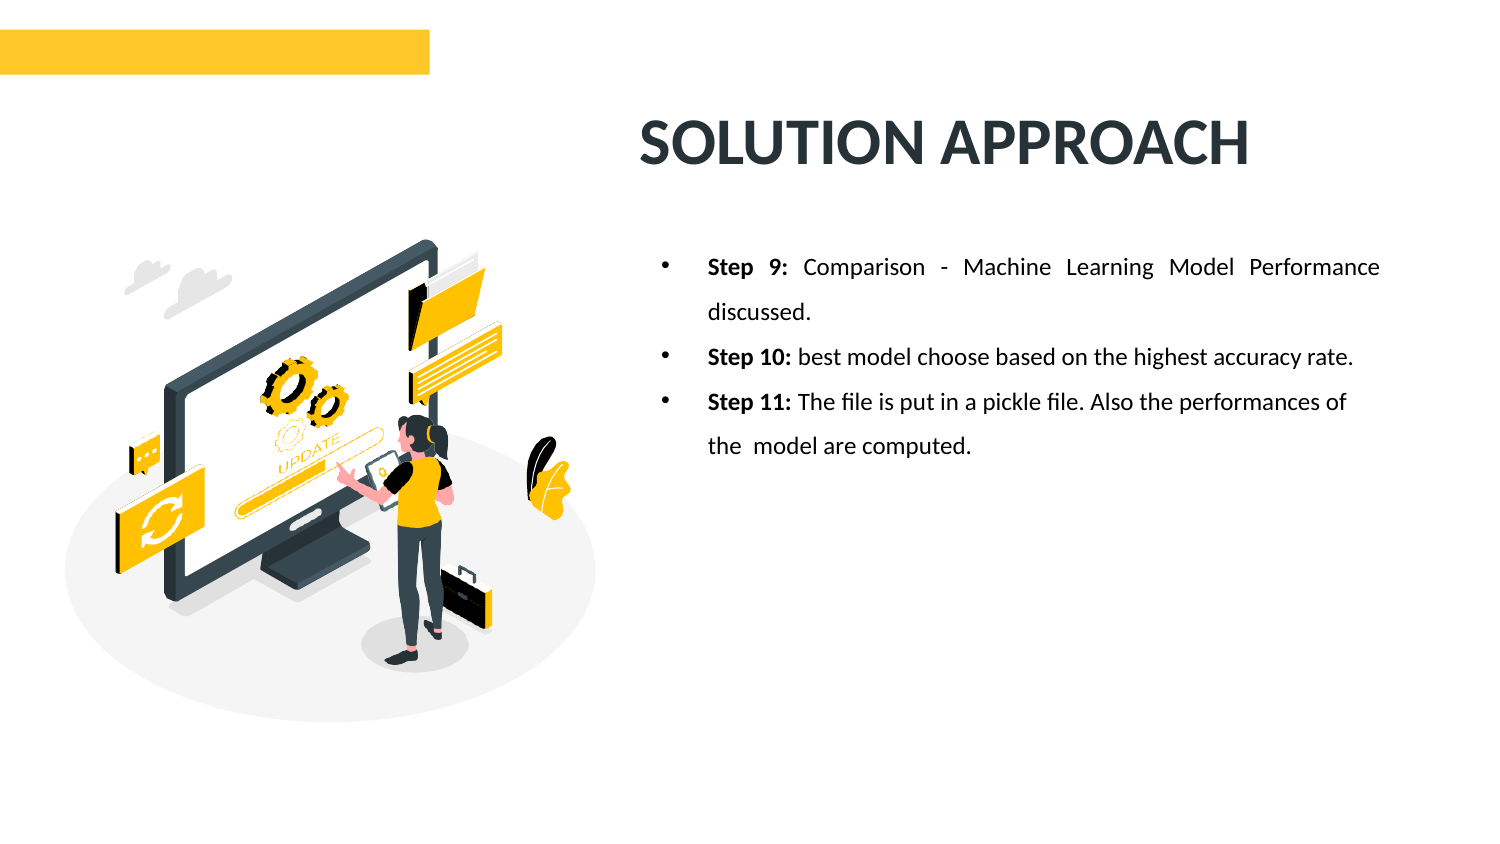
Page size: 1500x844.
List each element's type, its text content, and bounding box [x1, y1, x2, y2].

text_box [0, 29, 430, 75]
title SOLUTION APPROACH [637, 95, 1413, 239]
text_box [64, 239, 596, 723]
text_box Step 9: Comparison - Machine Learning Model Performance discussed. Step 10: best model choose based on the highest accuracy rate. Step 11: The ﬁle is put in a pickle ﬁle. Also the performances of the model are computed. [646, 228, 1397, 468]
